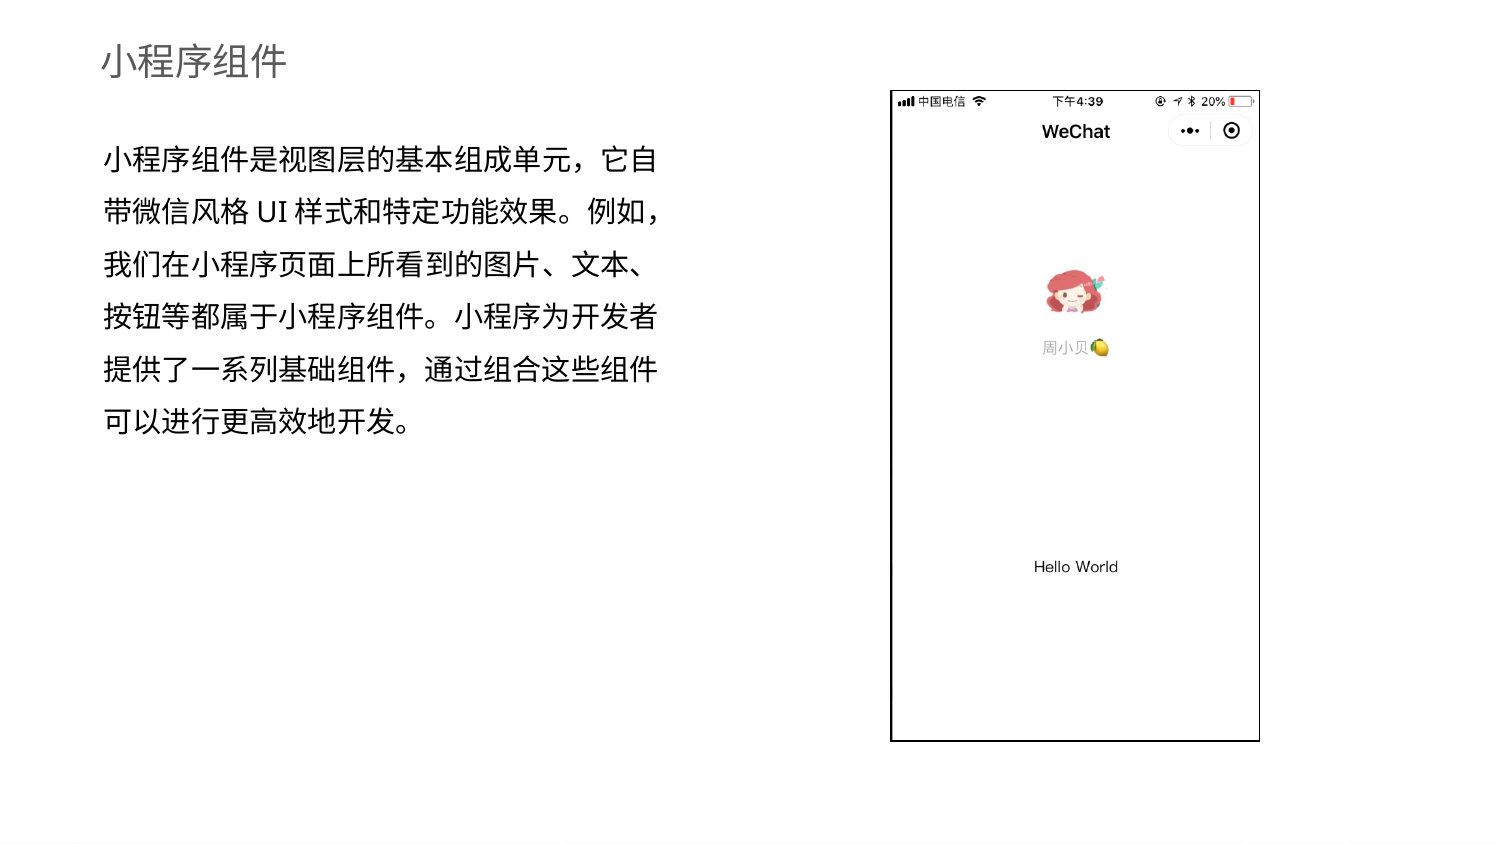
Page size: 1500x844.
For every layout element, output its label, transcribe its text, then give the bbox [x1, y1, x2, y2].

text_box 小程序组件 [100, 28, 1353, 92]
text_box 小程序组件是视图层的基本组成单元，它自带微信风格UI样式和特定功能效果。例如，我们在小程序页面上所看到的图片、文本、按钮等都属于小程序组件。小程序为开发者提供了一系列基础组件，通过组合这些组件可以进行更高效地开发。 [88, 116, 691, 516]
picture [891, 90, 1260, 741]
